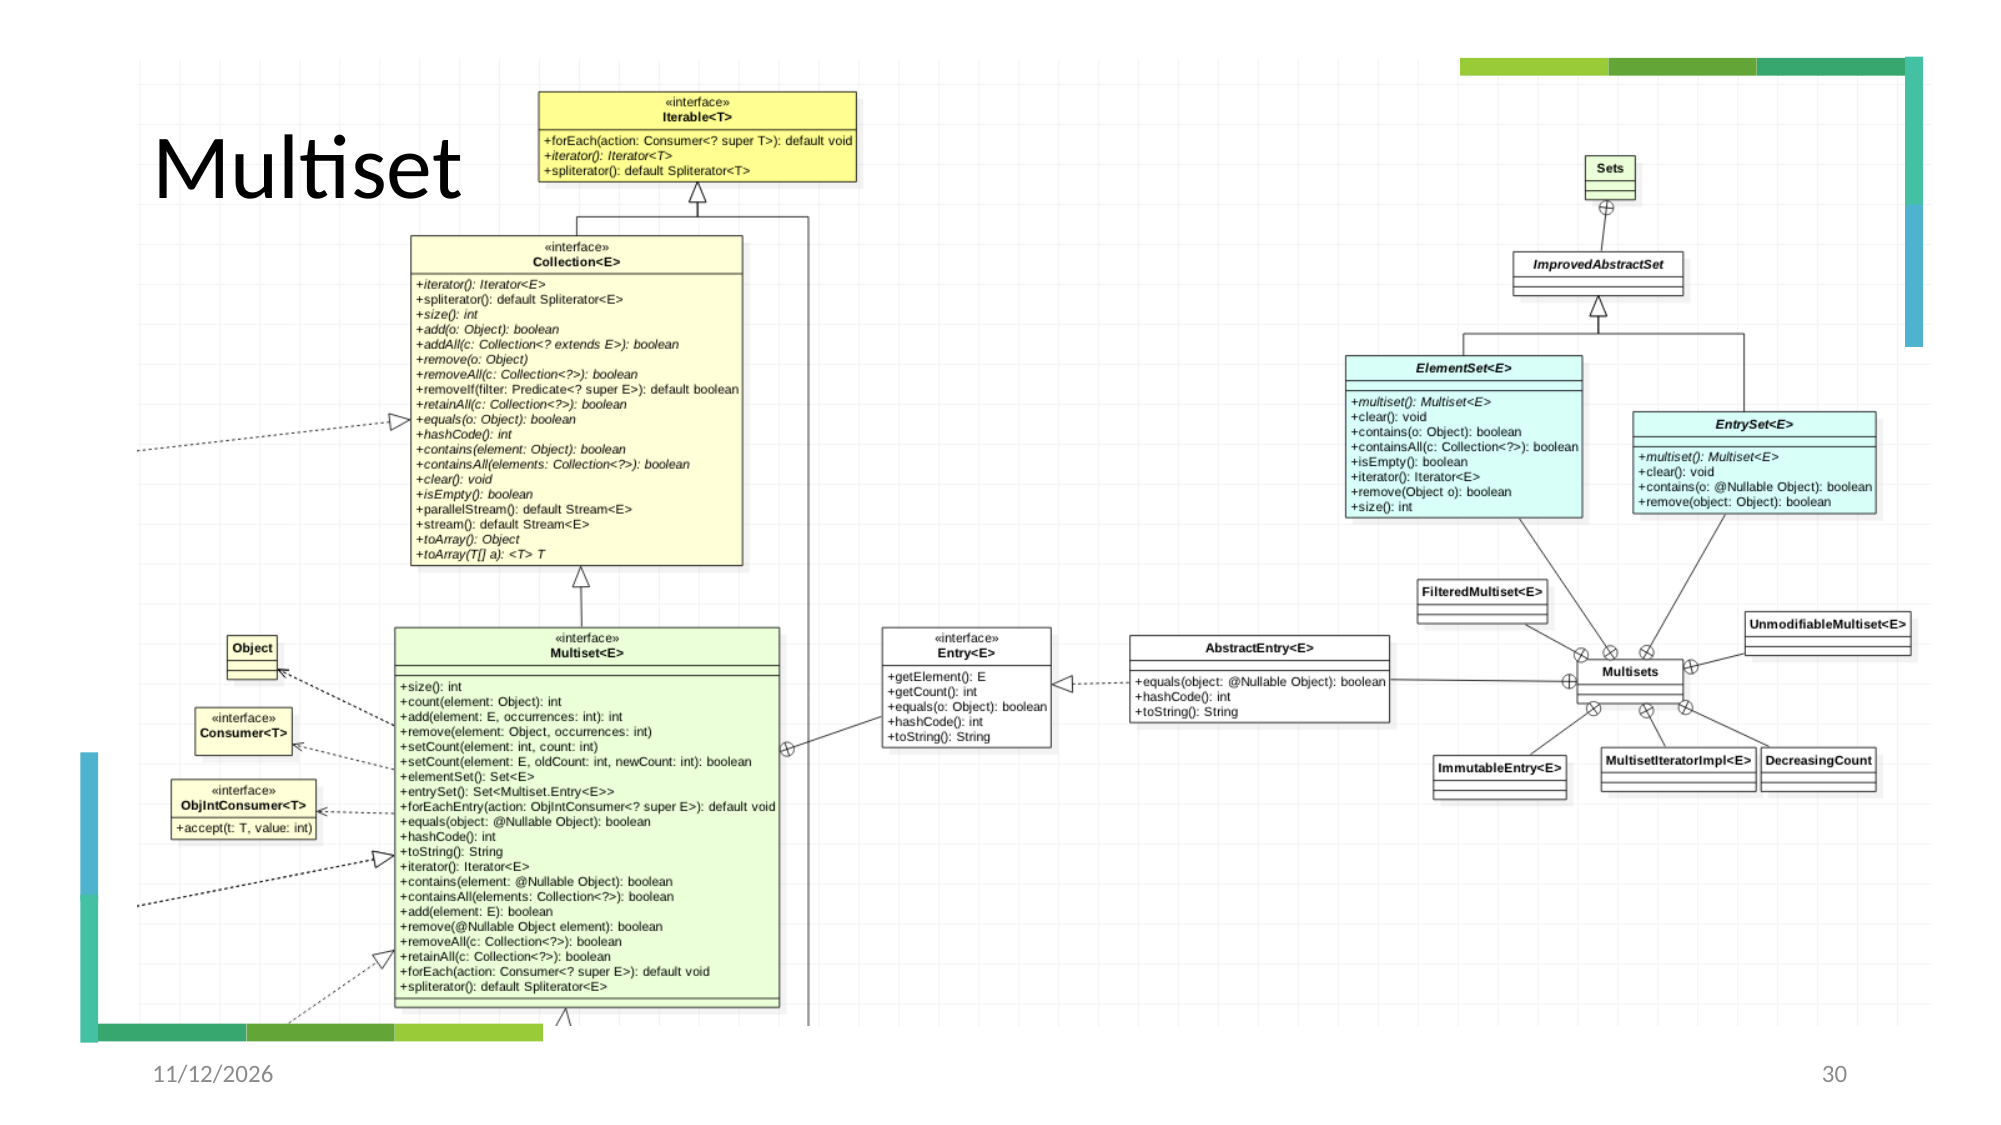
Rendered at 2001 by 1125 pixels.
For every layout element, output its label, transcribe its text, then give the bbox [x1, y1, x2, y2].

slide_number 31 [1412, 1042, 1863, 1103]
picture [137, 59, 1932, 1026]
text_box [1460, 56, 1923, 347]
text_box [80, 752, 544, 1043]
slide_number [137, 1042, 588, 1103]
